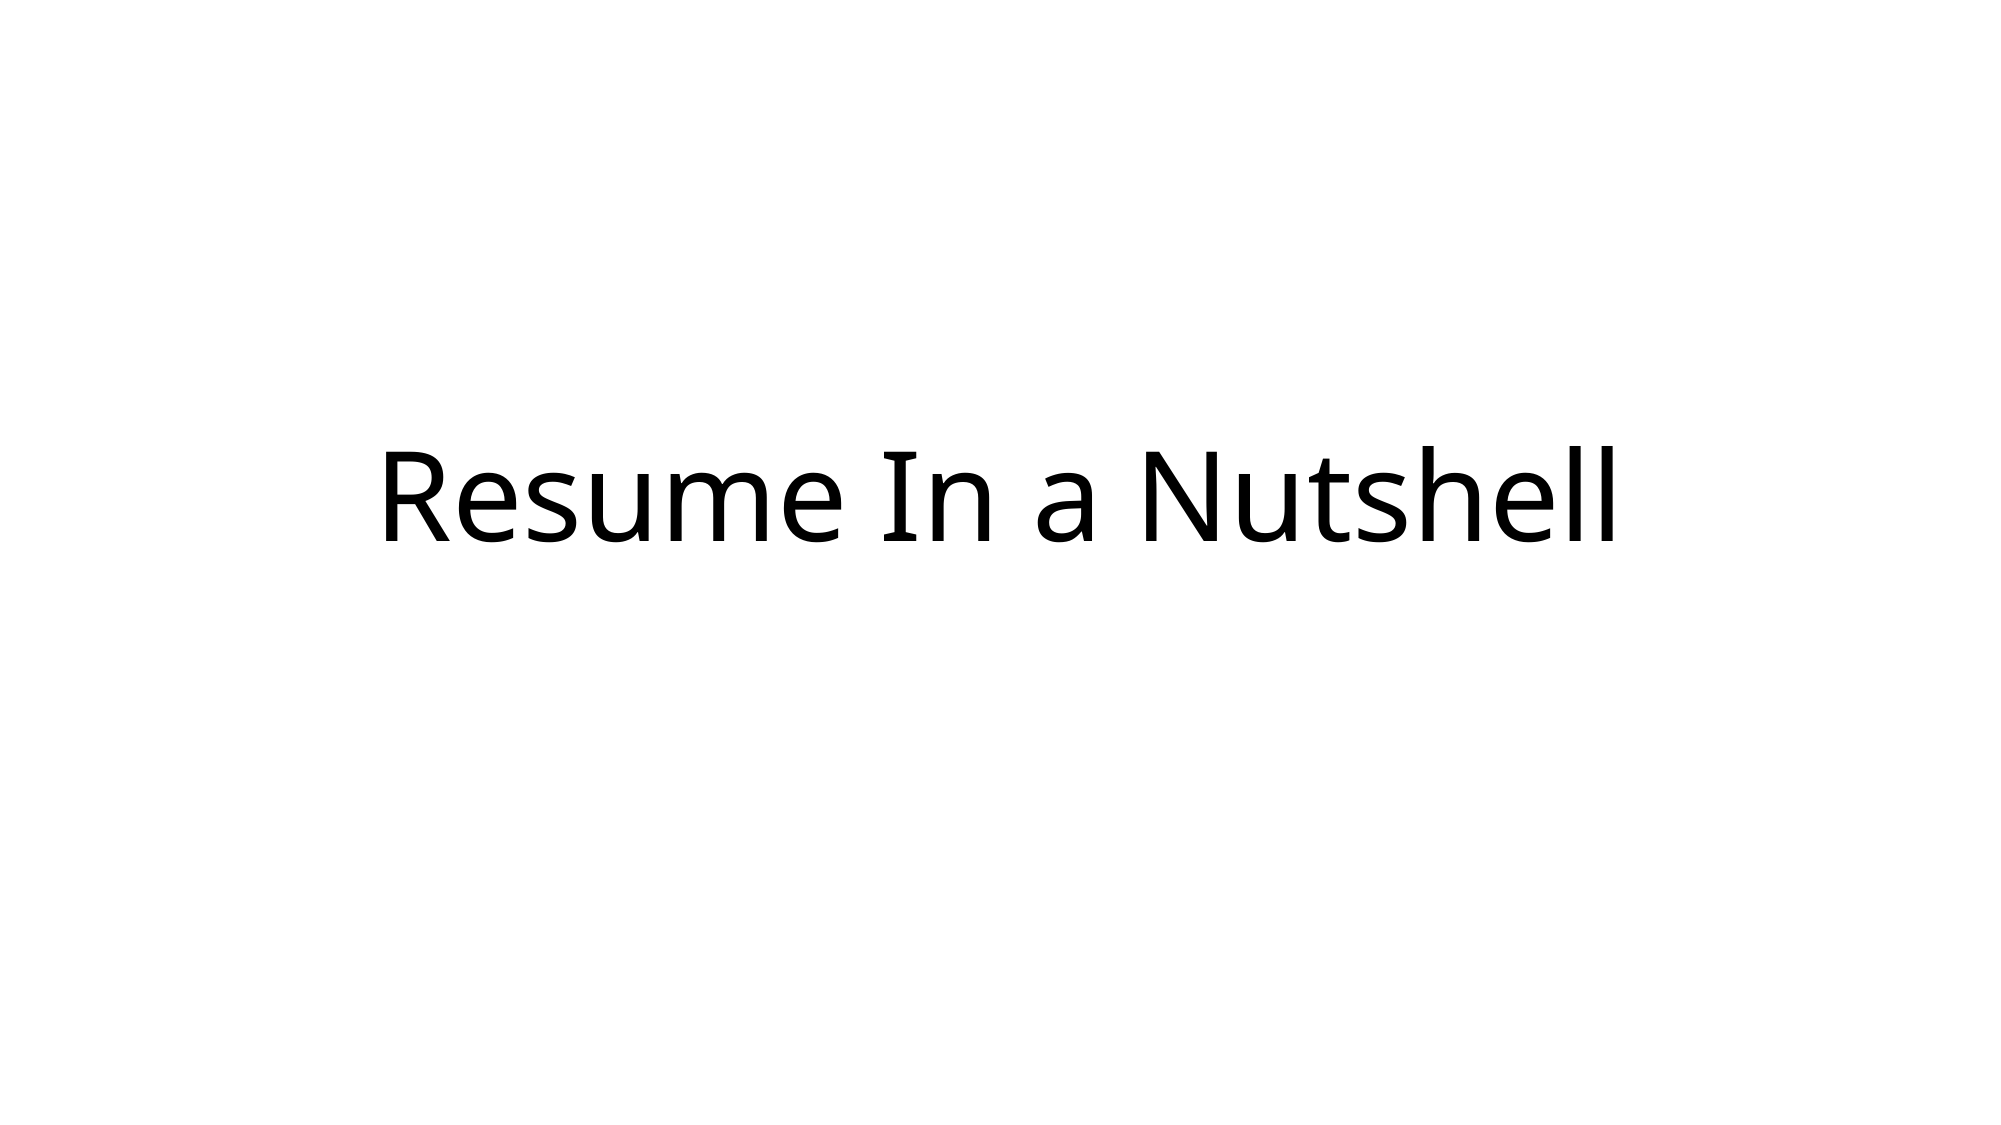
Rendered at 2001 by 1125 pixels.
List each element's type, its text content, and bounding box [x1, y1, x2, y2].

title Resume In a Nutshell [249, 184, 1750, 576]
